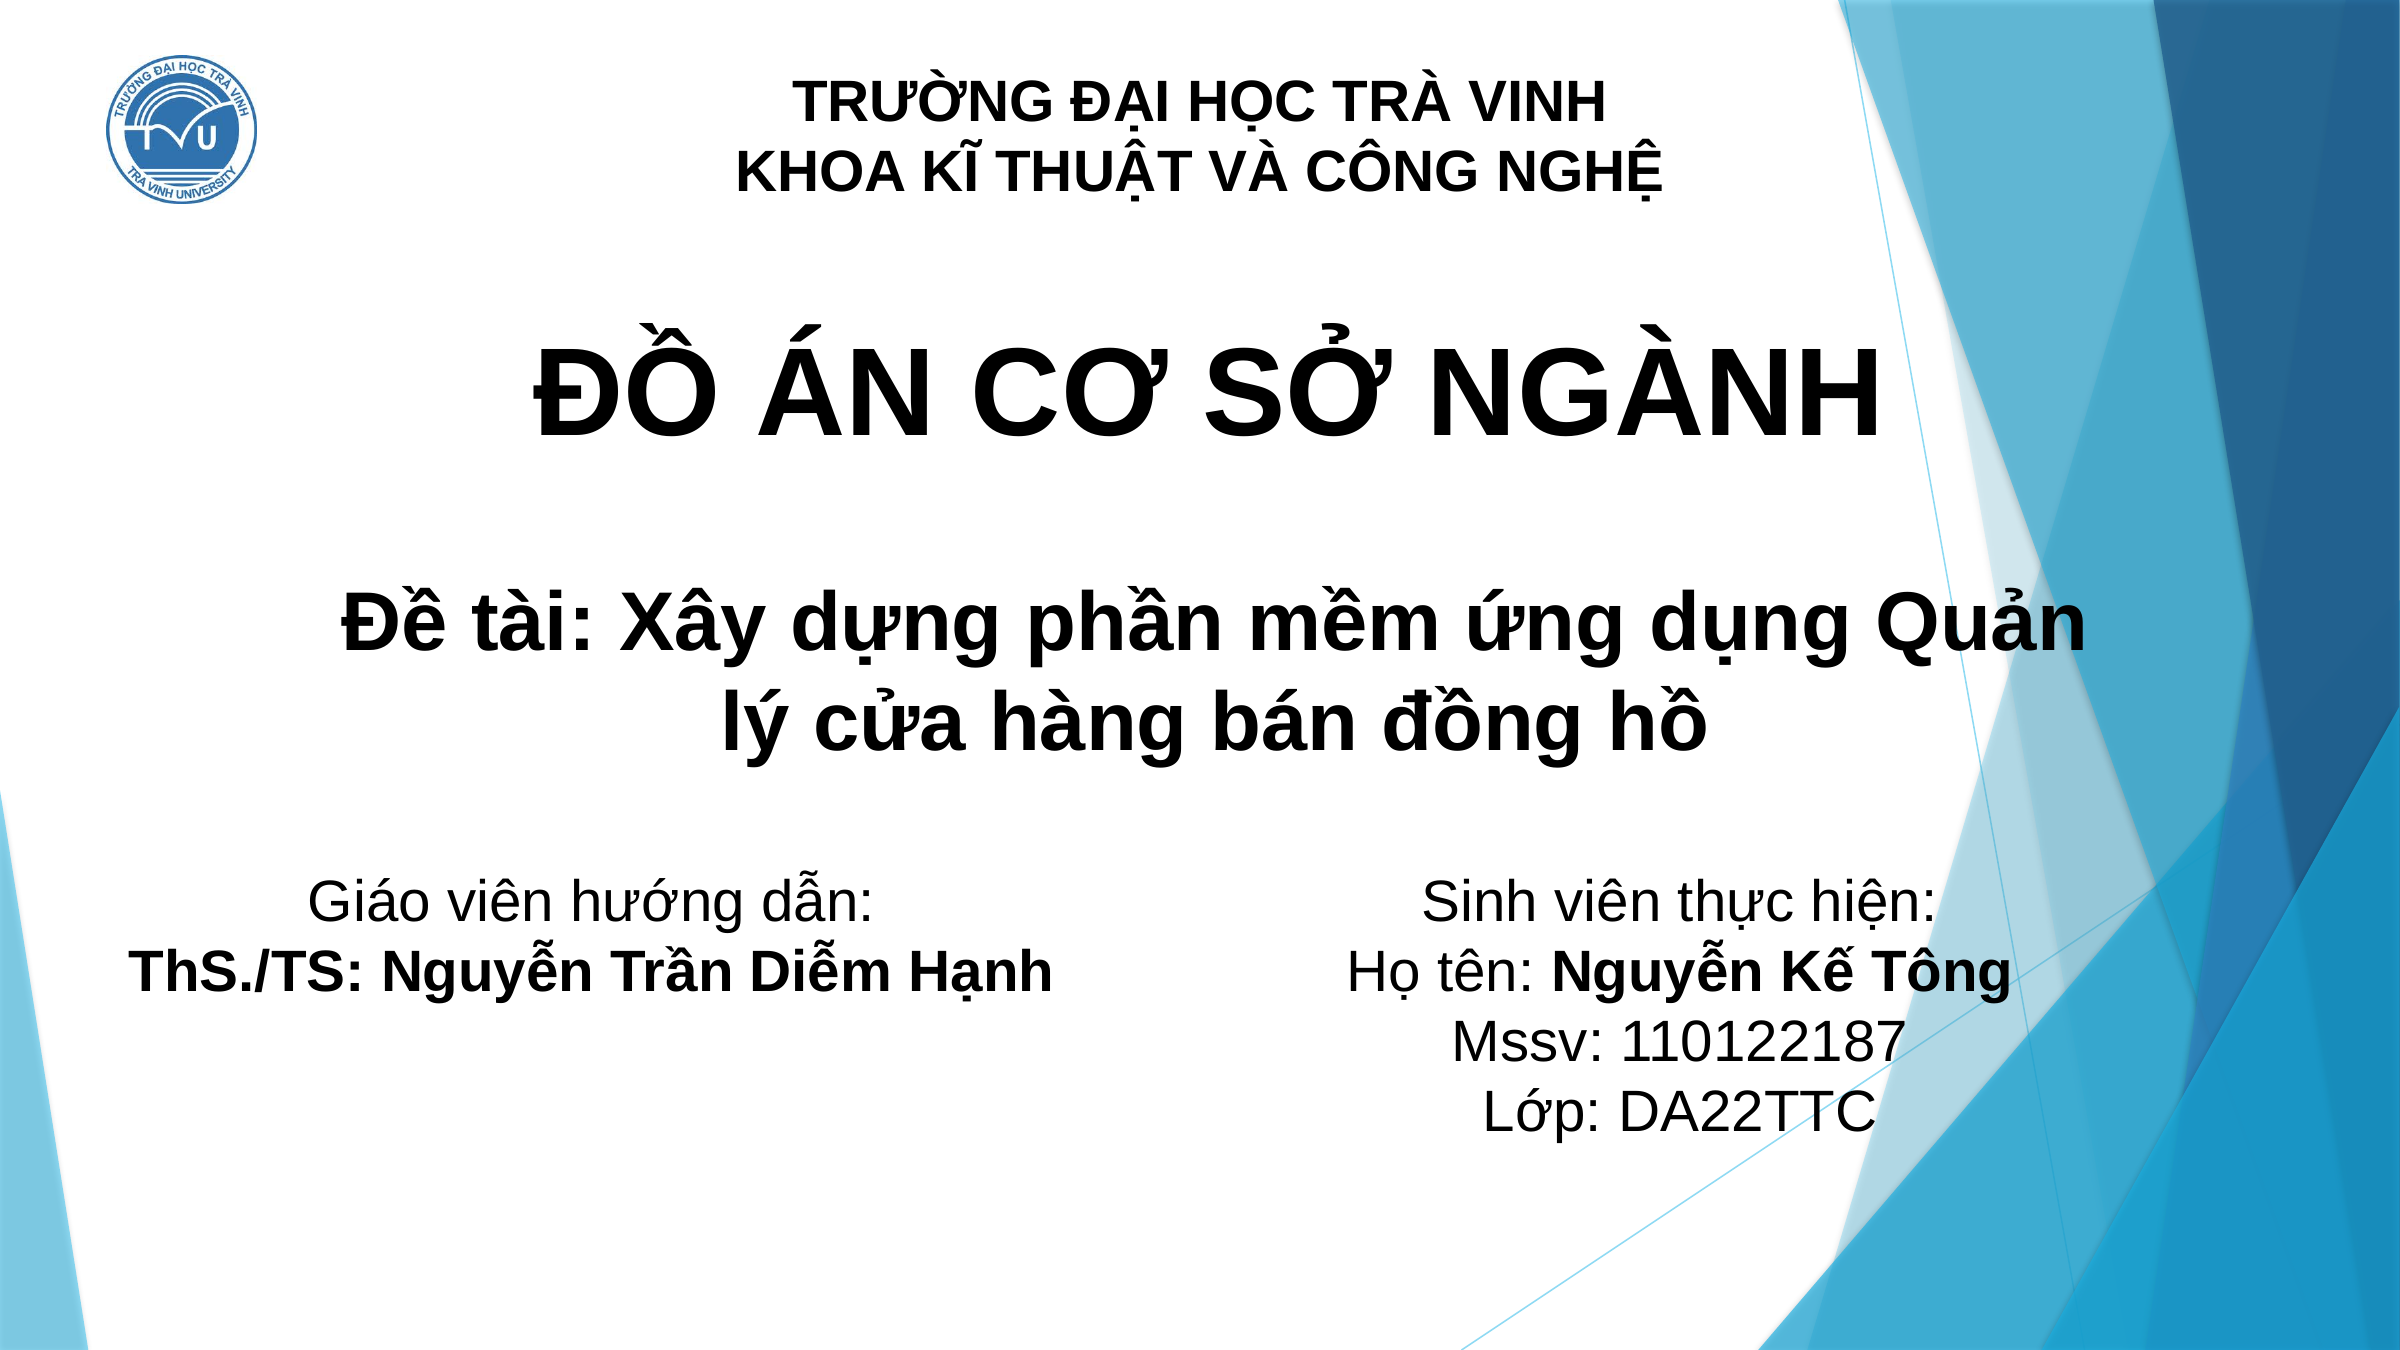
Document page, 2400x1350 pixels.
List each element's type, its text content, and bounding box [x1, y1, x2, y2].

text_box Đề tài: Xây dựng phần mềm ứng dụng Quản lý cửa hàng bán đồng hồ [292, 559, 2139, 775]
picture [105, 55, 257, 204]
text_box ĐỒ ÁN CƠ SỞ NGÀNH [518, 302, 1913, 468]
text_box Giáo viên hướng dẫn: ThS./TS: Nguyễn Trần Diễm Hạnh [106, 856, 1078, 1011]
text_box TRƯỜNG ĐẠI HỌC TRÀ VINH KHOA KĨ THUẬT VÀ CÔNG NGHỆ [691, 55, 1709, 211]
text_box Sinh viên thực hiện: Họ tên: Nguyễn Kế Tông Mssv: 110122187 Lớp: DA22TTC [1322, 856, 2038, 1151]
